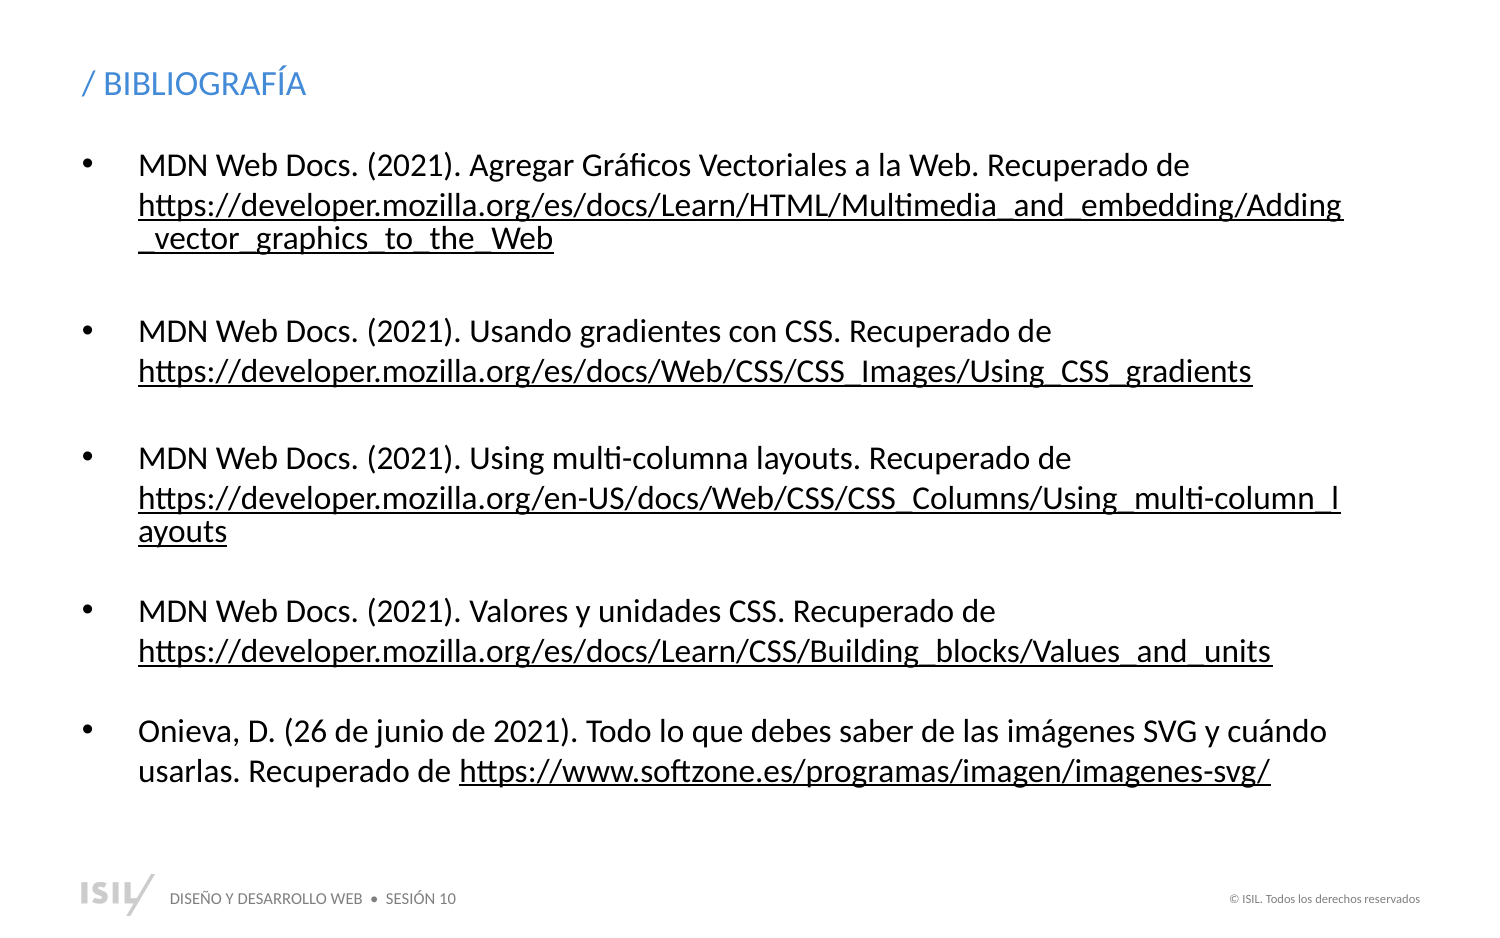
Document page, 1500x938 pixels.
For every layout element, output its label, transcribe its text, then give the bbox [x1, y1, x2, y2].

text_box MDN Web Docs. (2021). Agregar Gráficos Vectoriales a la Web. Recuperado de https://developer.mozilla.org/es/docs/Learn/HTML/Multimedia_and_embedding/Adding_vector_graphics_to_the_Web MDN Web Docs. (2021). Usando gradientes con CSS. Recuperado de https://developer.mozilla.org/es/docs/Web/CSS/CSS_Images/Using_CSS_gradients MDN Web Docs. (2021). Using multi-columna layouts. Recuperado de https://developer.mozilla.org/en-US/docs/Web/CSS/CSS_Columns/Using_multi-column_layouts MDN Web Docs. (2021). Valores y unidades CSS. Recuperado de https://developer.mozilla.org/es/docs/Learn/CSS/Building_blocks/Values_and_units Onieva, D. (26 de junio de 2021). Todo lo que debes saber de las imágenes SVG y cuándo usarlas. Recuperado de https://www.softzone.es/programas/imagen/imagenes-svg/ [66, 81, 1360, 750]
text_box / BIBLIOGRAFÍA [66, 52, 1249, 111]
